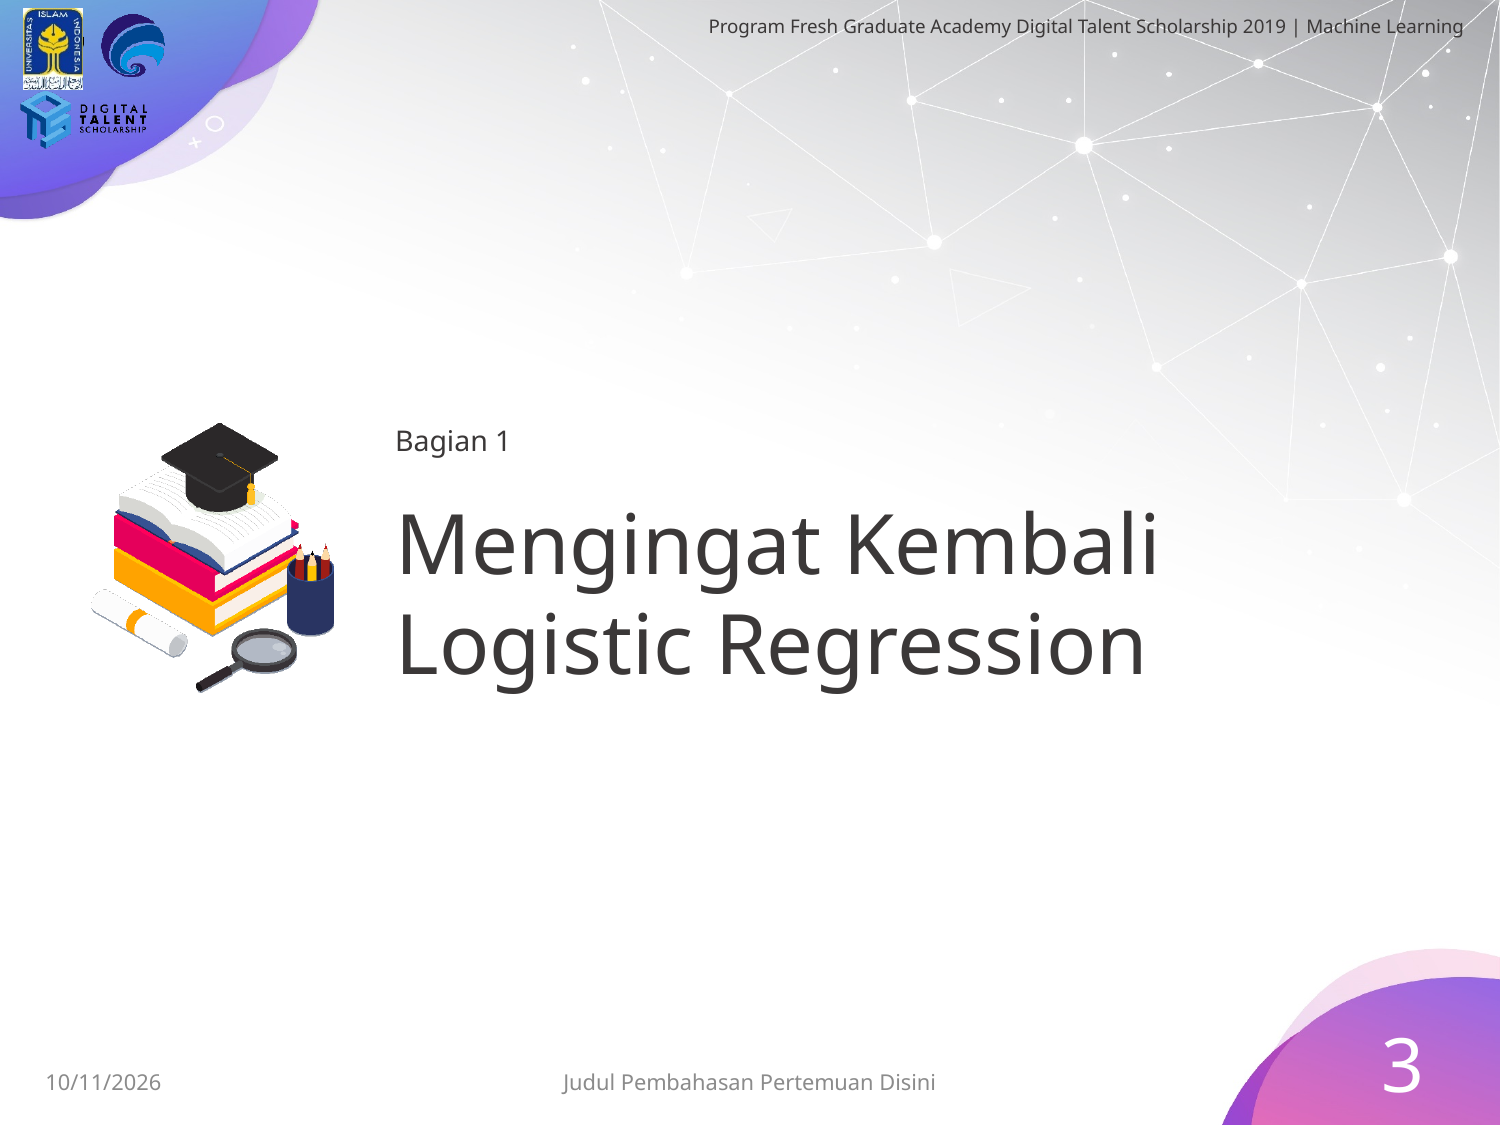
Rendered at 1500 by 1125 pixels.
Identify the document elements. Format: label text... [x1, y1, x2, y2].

picture [0, 0, 1500, 1125]
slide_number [30, 1053, 272, 1114]
list Bagian 1 [380, 415, 1396, 465]
title Mengingat Kembali Logistic Regression [380, 483, 1396, 700]
footer Judul Pembahasan Pertemuan Disini [382, 1053, 1118, 1114]
slide_number 3 [1327, 1023, 1478, 1114]
